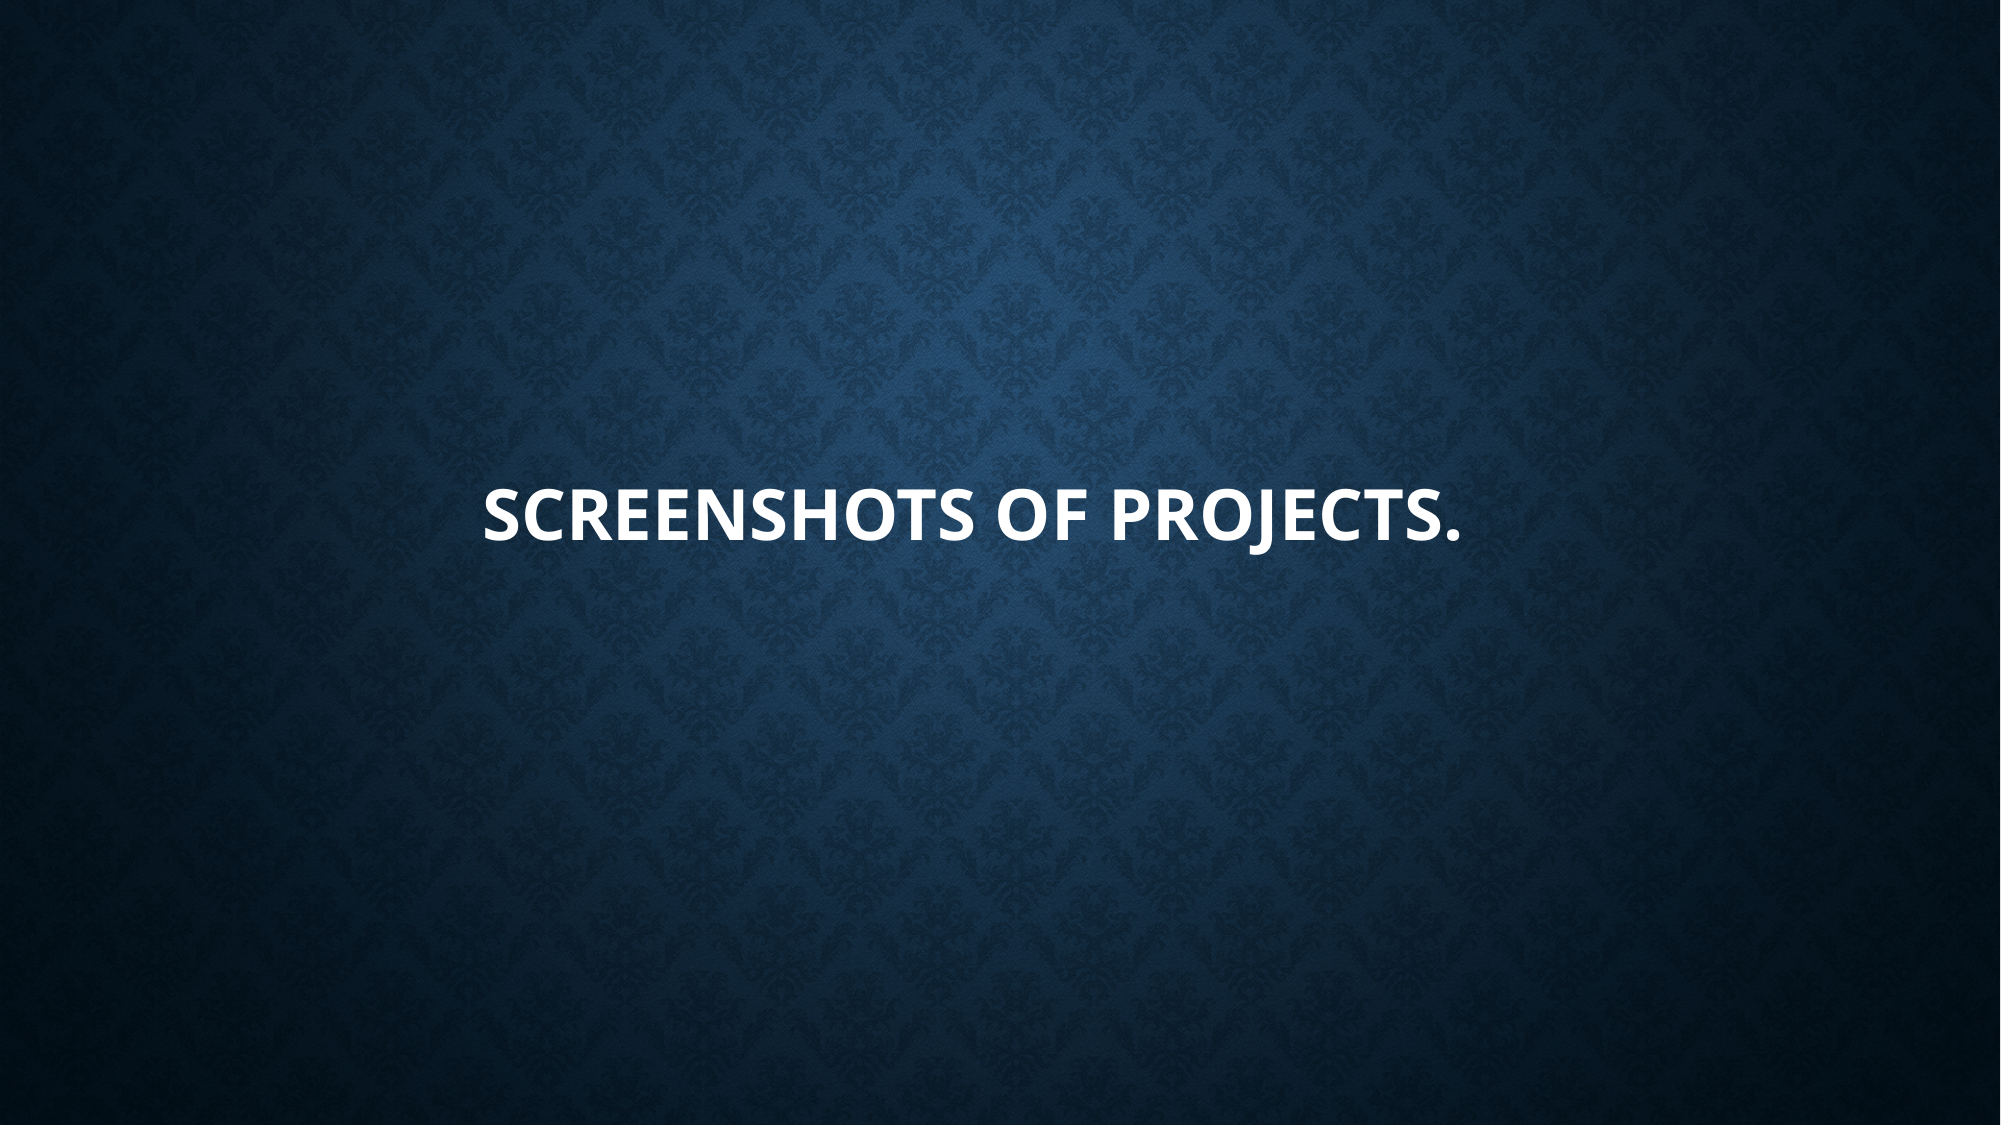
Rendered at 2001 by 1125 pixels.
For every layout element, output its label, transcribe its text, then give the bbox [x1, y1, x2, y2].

title Screenshots of Projects. [124, 408, 1823, 627]
picture [0, 0, 2001, 1125]
